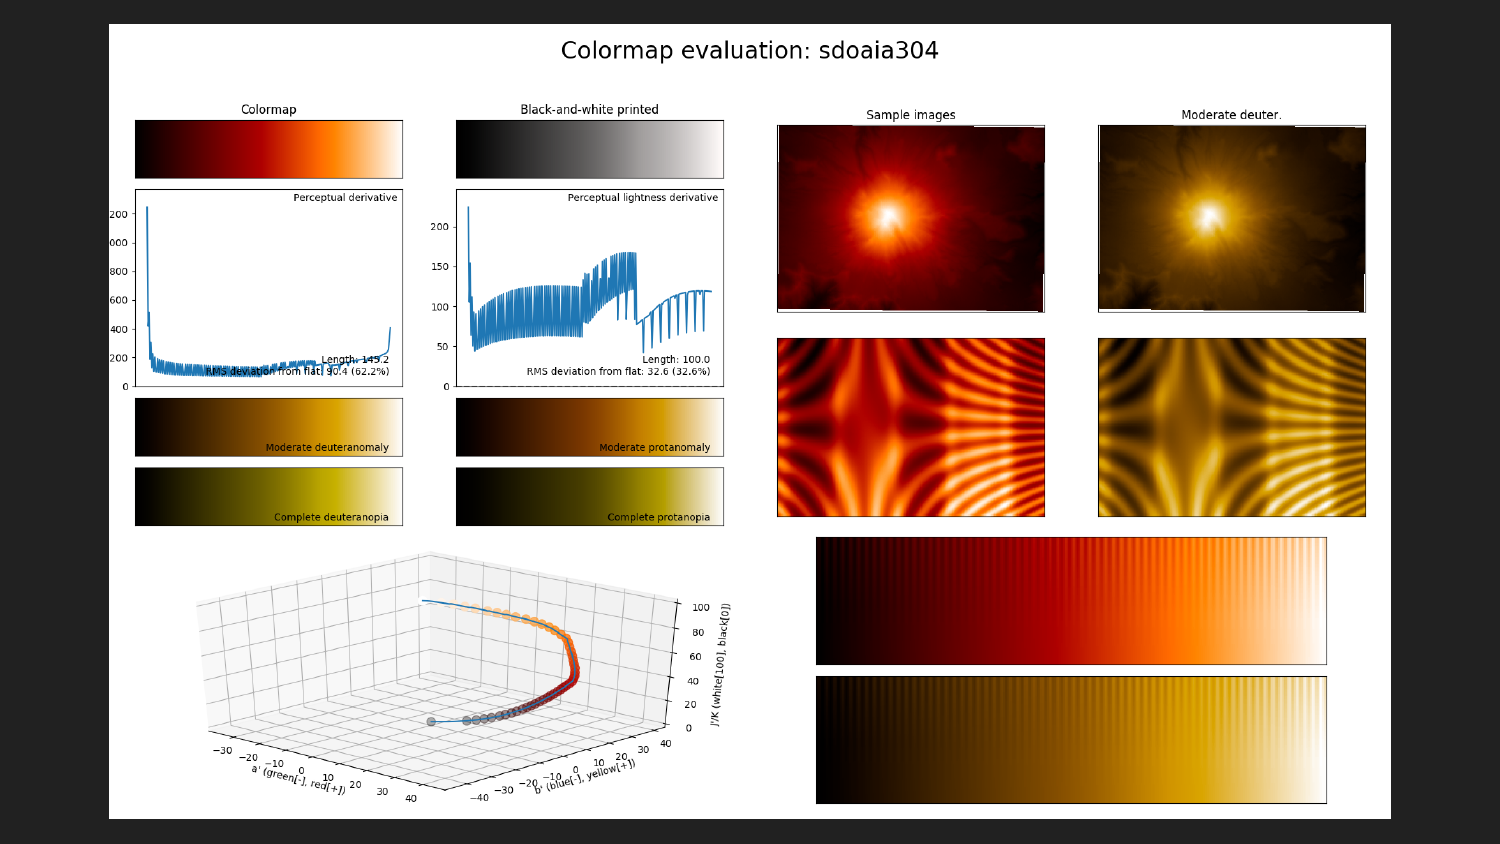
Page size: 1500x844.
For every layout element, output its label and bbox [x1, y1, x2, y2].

picture [109, 24, 1391, 819]
